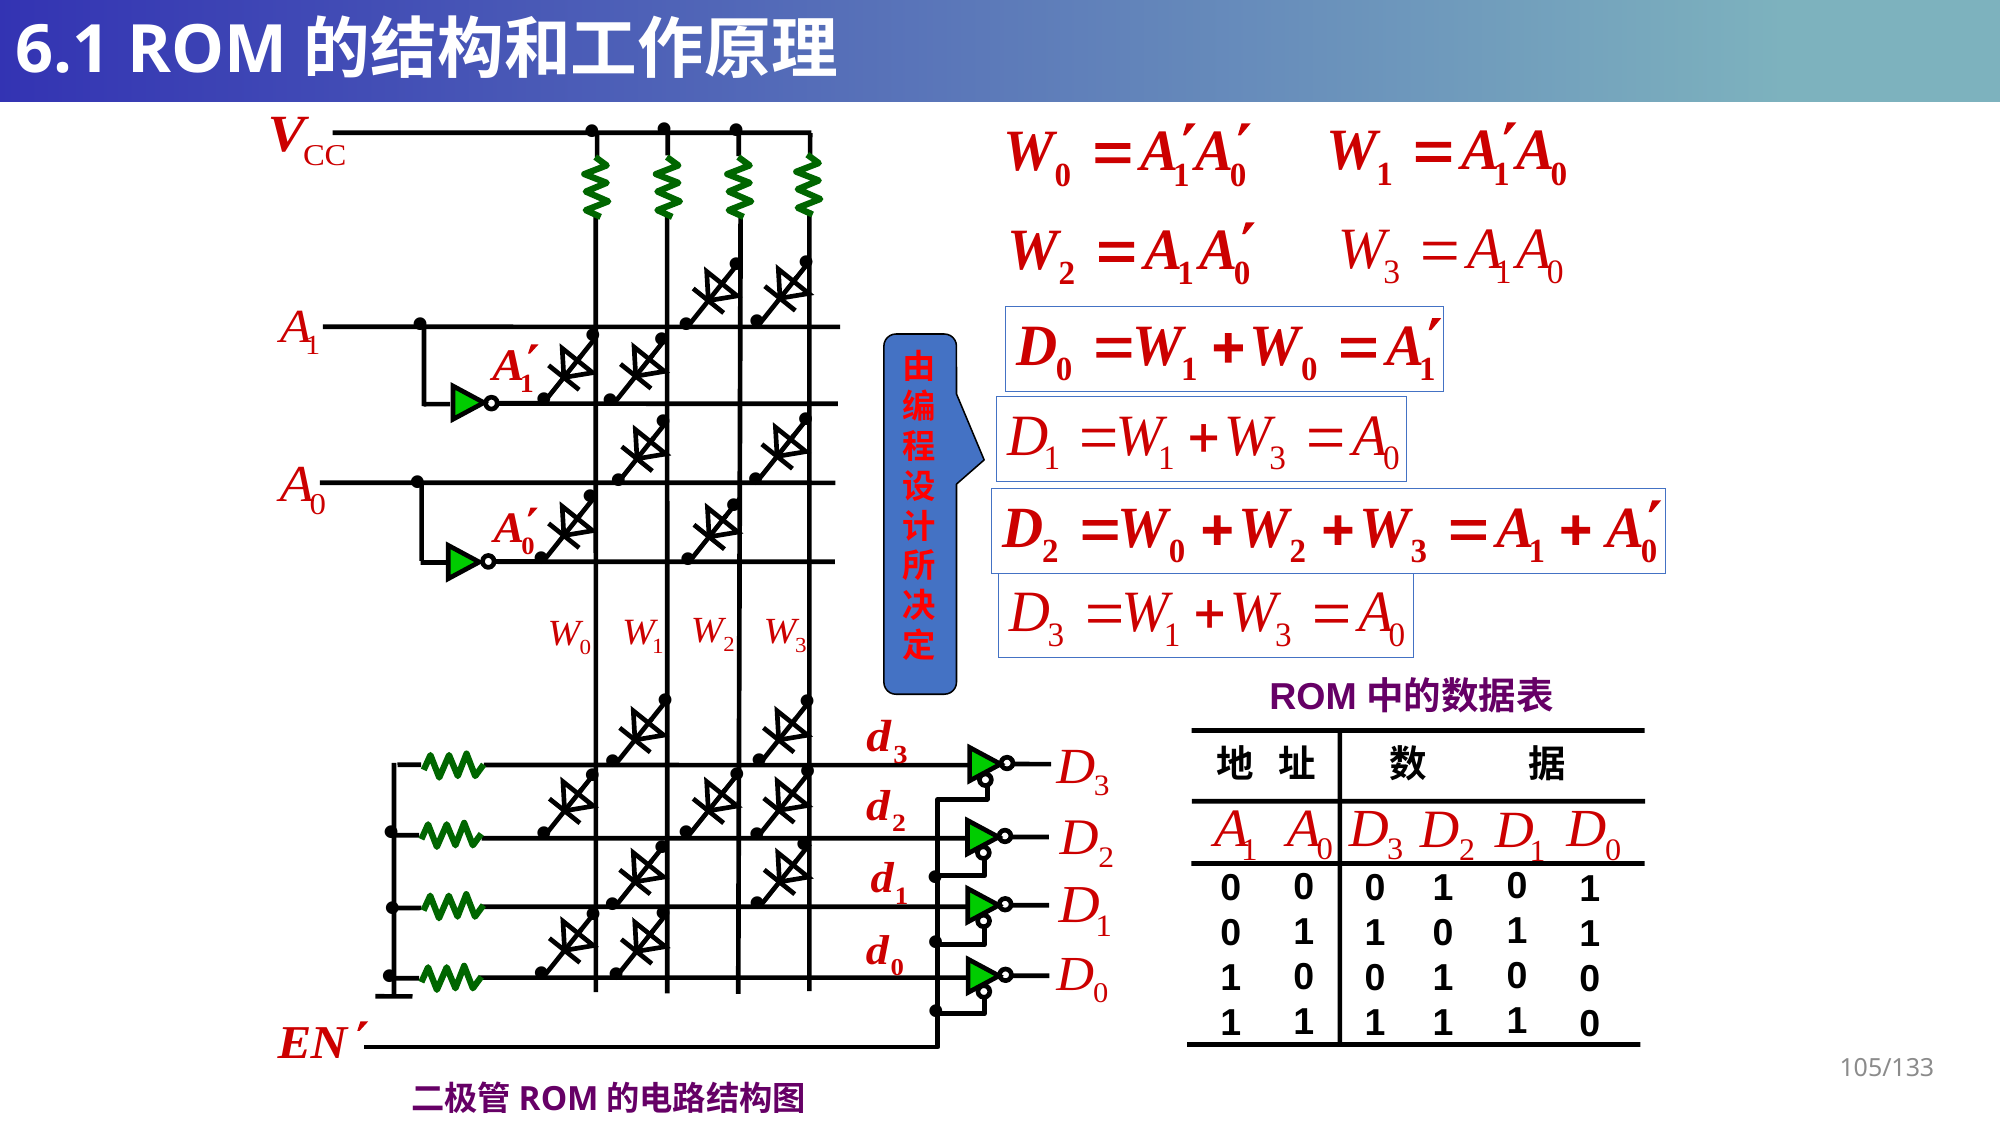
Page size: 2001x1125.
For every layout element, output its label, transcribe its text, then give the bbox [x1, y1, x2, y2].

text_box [1121, 572, 1414, 658]
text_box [265, 99, 1121, 1125]
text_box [1121, 111, 1255, 197]
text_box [1121, 396, 1407, 482]
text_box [1187, 664, 1645, 1052]
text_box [1323, 110, 1574, 196]
slide_number 105/133 [1797, 1038, 1950, 1099]
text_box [1121, 210, 1259, 296]
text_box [1121, 488, 1666, 574]
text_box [1121, 306, 1444, 392]
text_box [1334, 210, 1571, 296]
title 6.1 ROM的结构和工作原理 [0, 0, 2000, 102]
